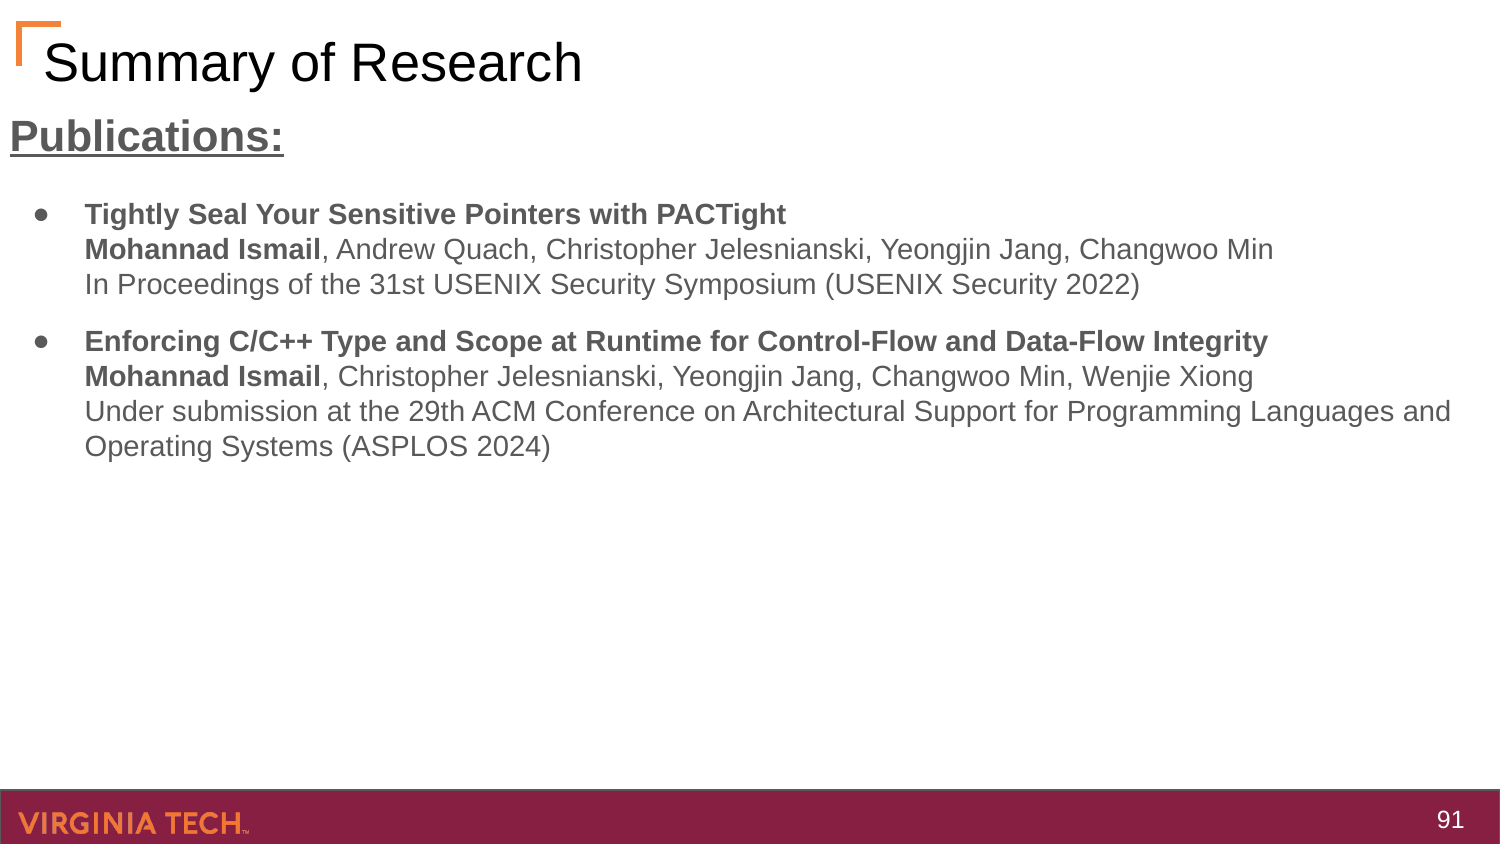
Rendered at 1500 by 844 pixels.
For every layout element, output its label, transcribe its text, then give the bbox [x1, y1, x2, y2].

text_box Publications: Tightly Seal Your Sensitive Pointers with PACTight Mohannad Ismail, Andrew Quach, Christopher Jelesnianski, Yeongjin Jang, Changwoo Min In Proceedings of the 31st USENIX Security Symposium (USENIX Security 2022) Enforcing C/C++ Type and Scope at Runtime for Control-Flow and Data-Flow Integrity Mohannad Ismail, Christopher Jelesnianski, Yeongjin Jang, Changwoo Min, Wenjie Xiong Under submission at the 29th ACM Conference on Architectural Support for Programming Languages and Operating Systems (ASPLOS 2024) [3, 103, 1486, 762]
picture [18, 812, 249, 834]
picture [16, 21, 28, 66]
title Summary of Research [28, 12, 1468, 103]
slide_number ‹#› [1389, 791, 1480, 844]
